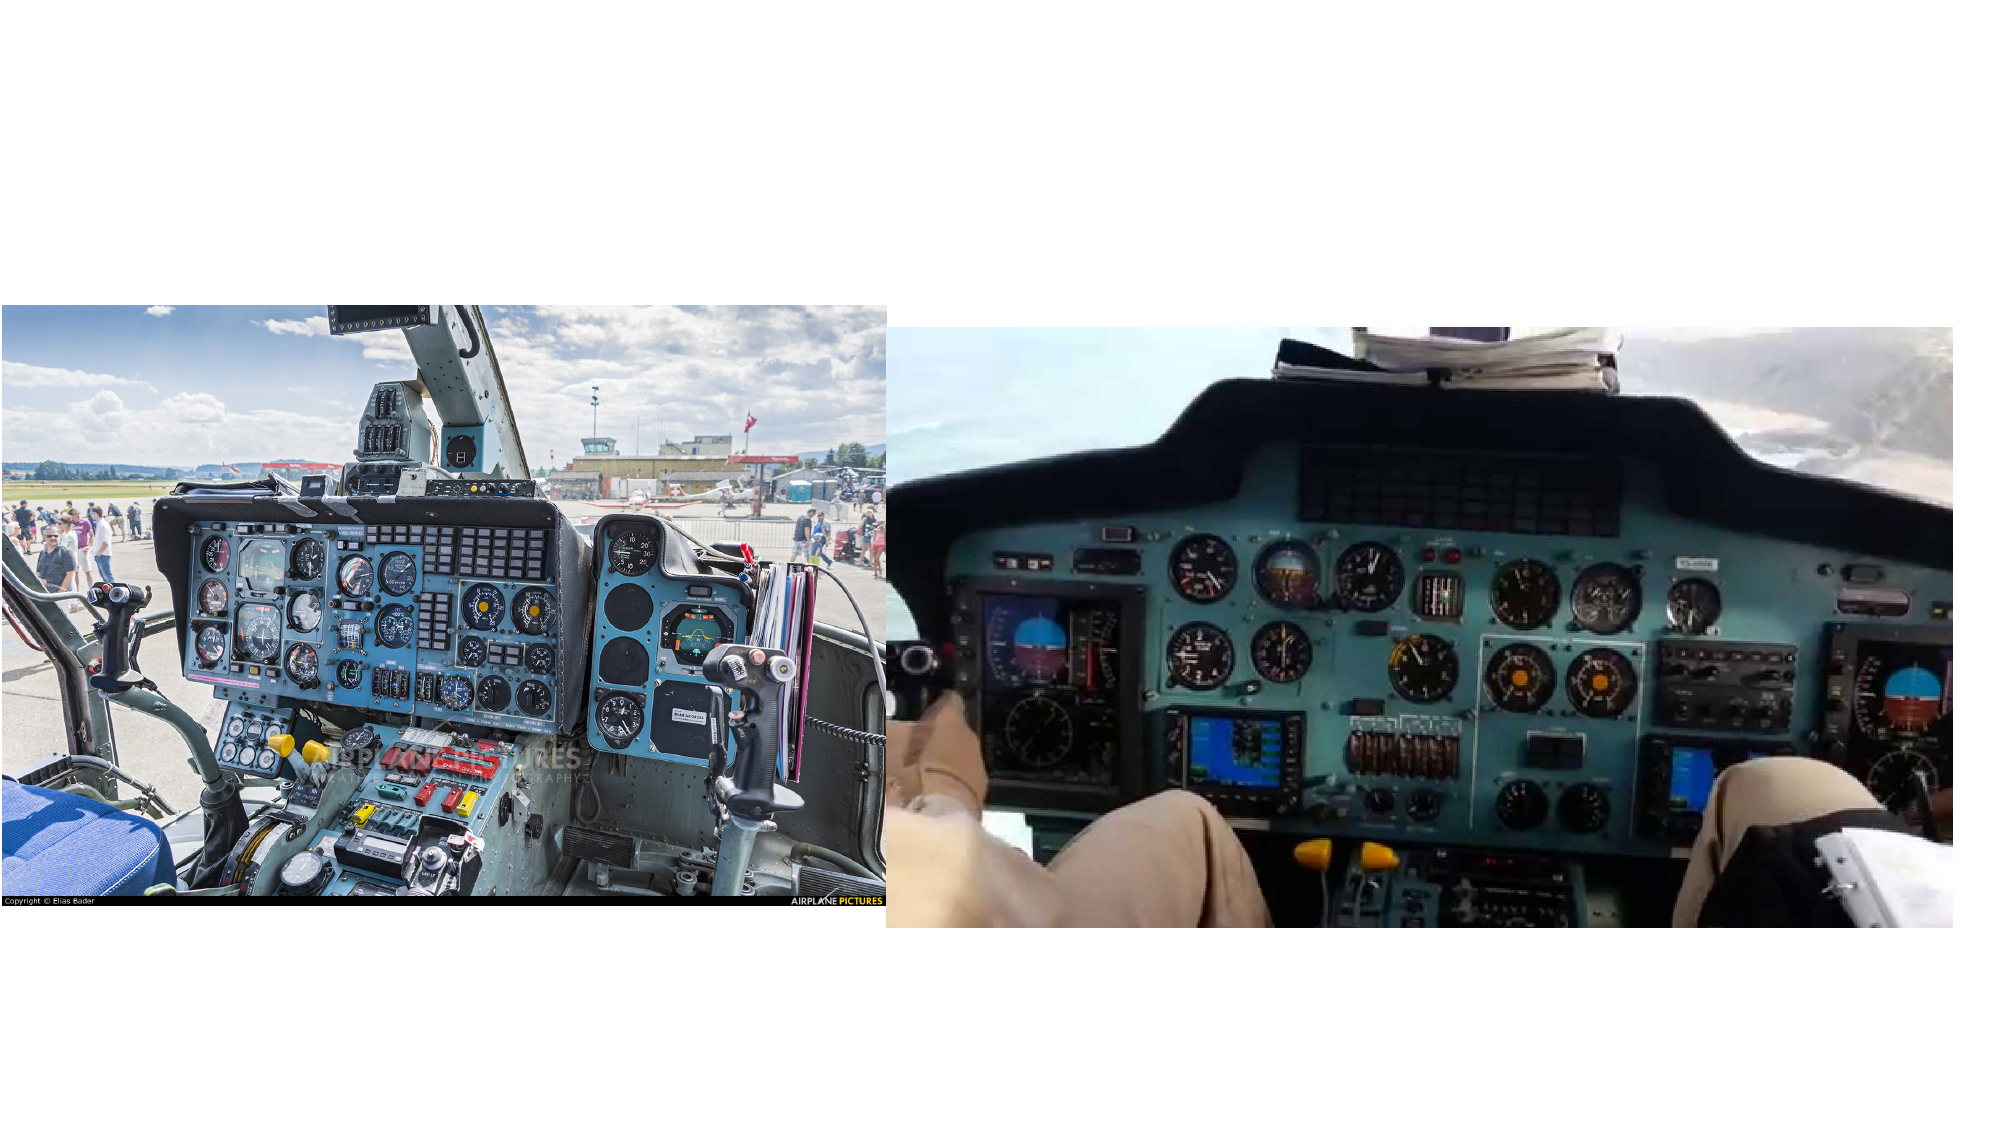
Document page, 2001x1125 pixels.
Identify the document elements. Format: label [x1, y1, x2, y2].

picture [1, 305, 1953, 928]
